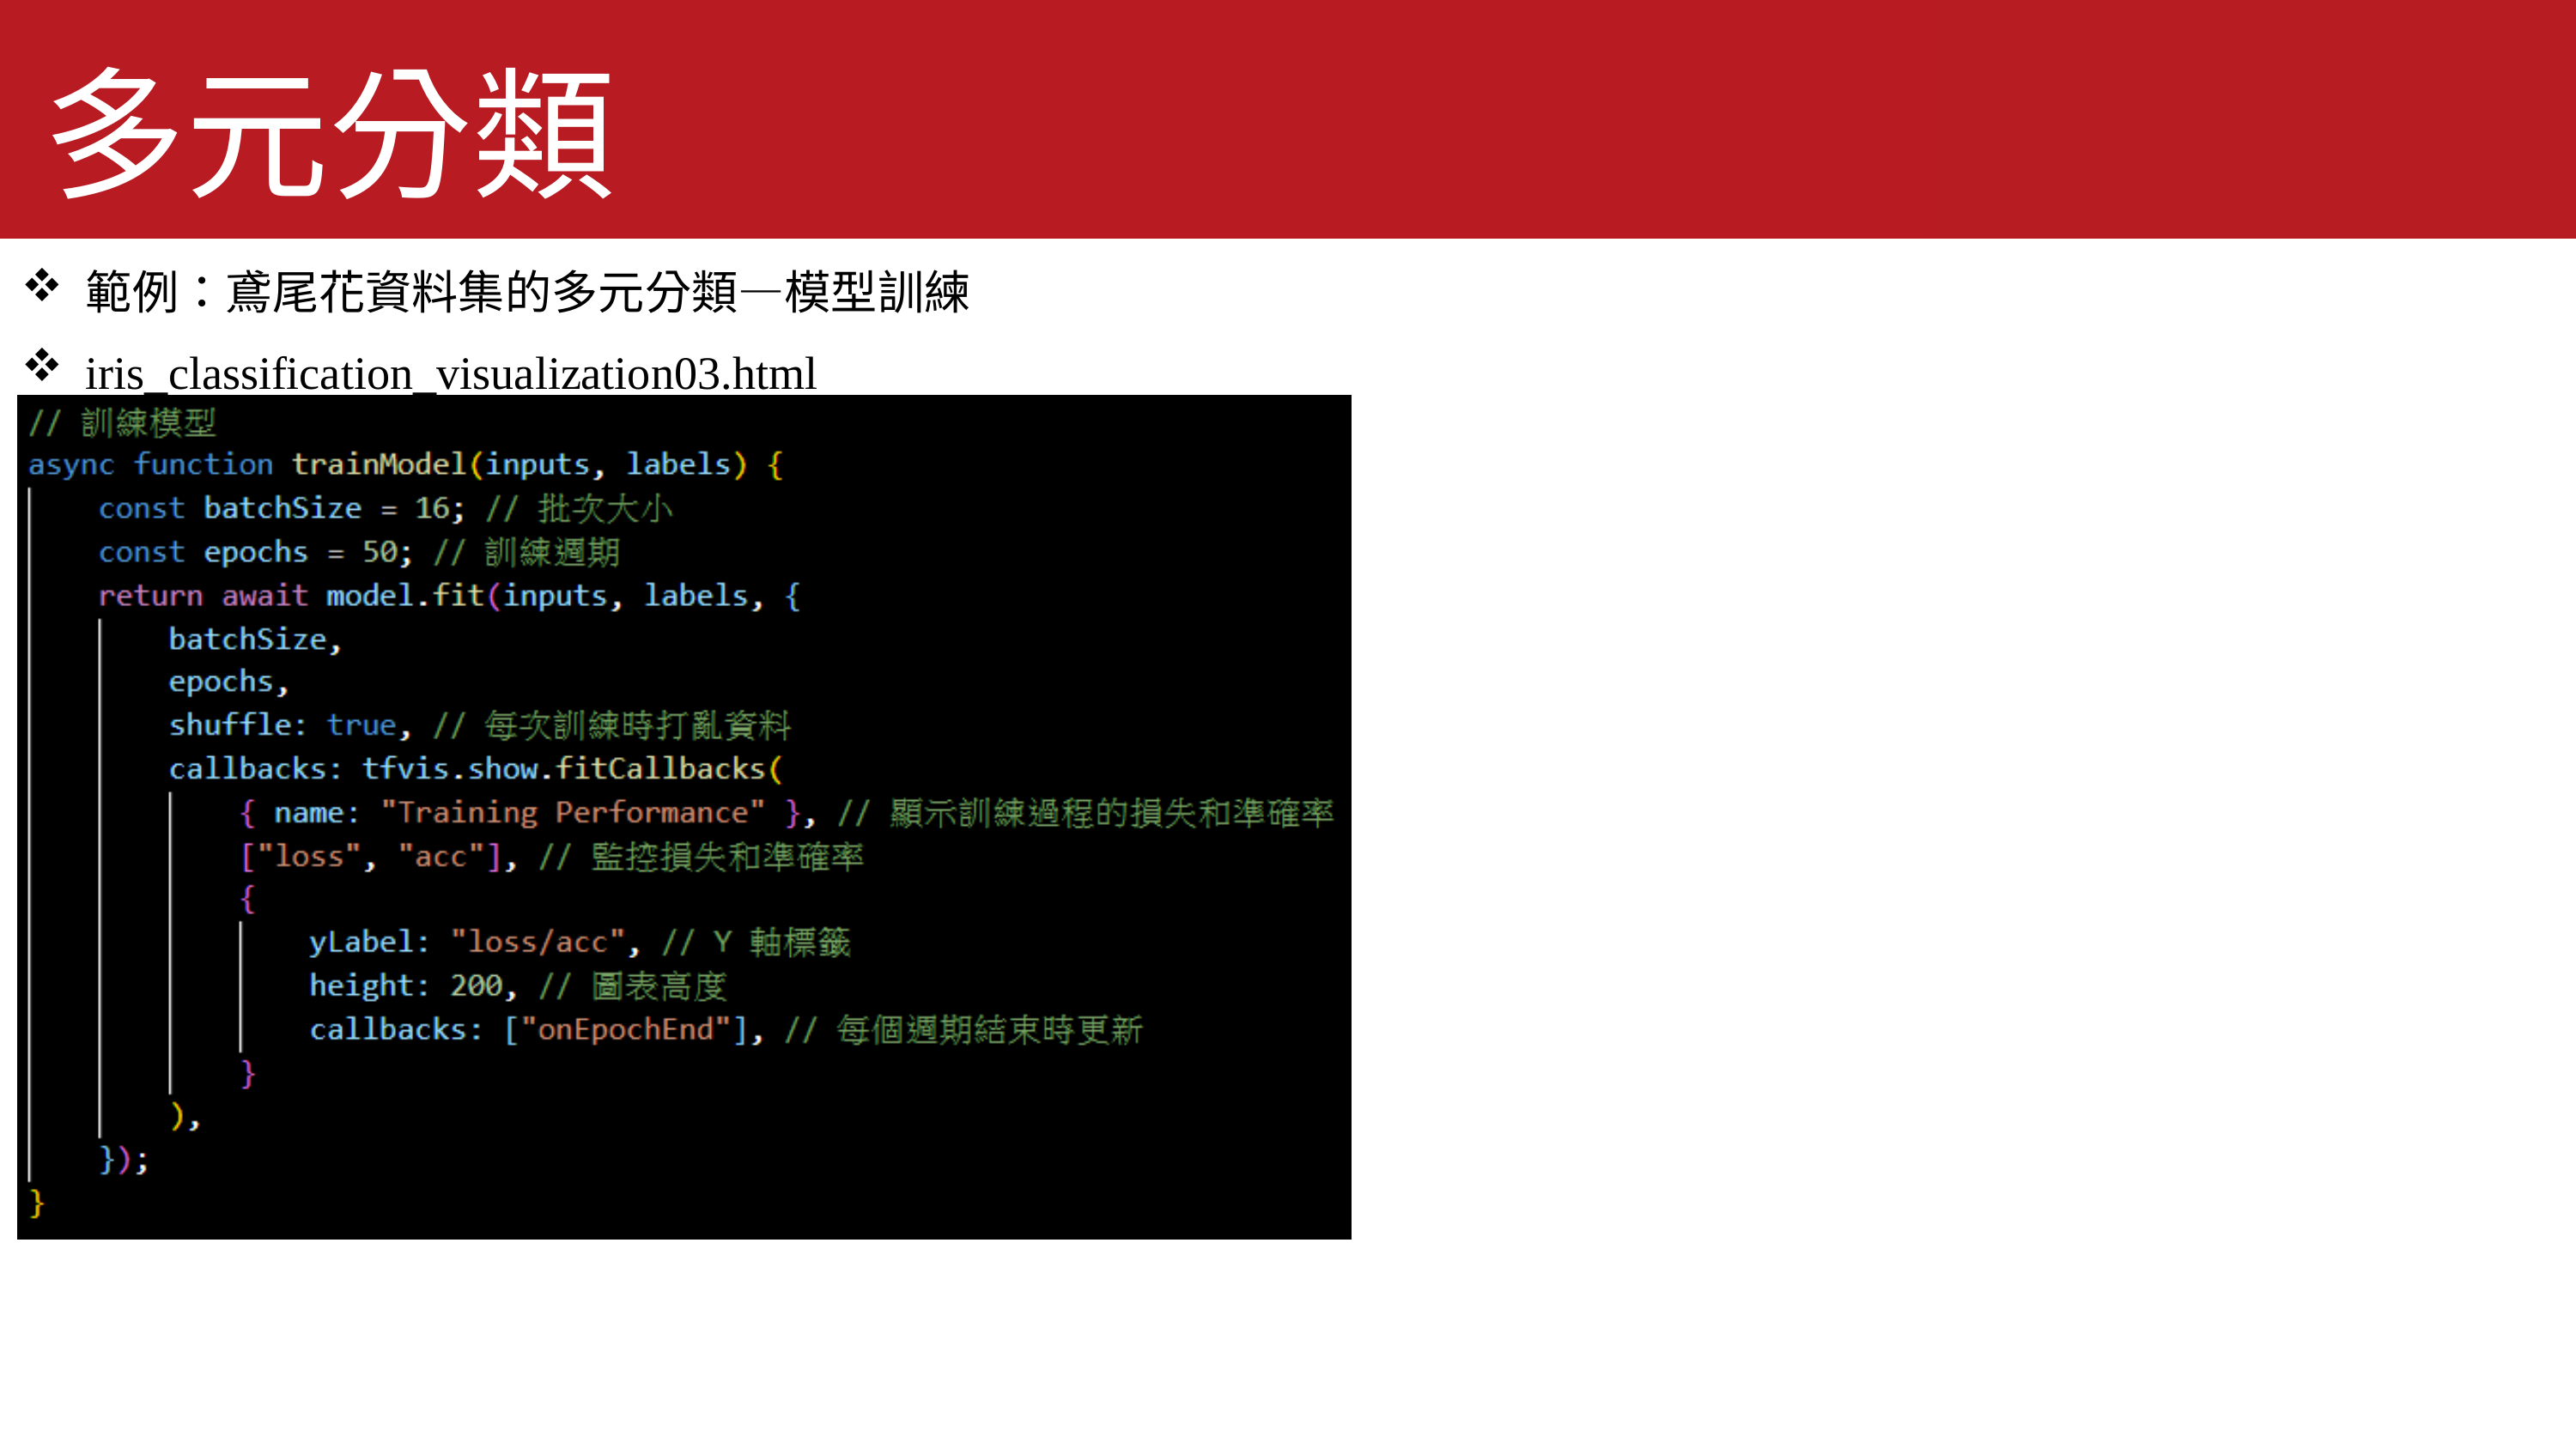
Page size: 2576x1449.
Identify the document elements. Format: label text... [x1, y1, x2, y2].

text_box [0, 0, 2576, 239]
picture [17, 394, 1352, 1240]
text_box 範例：鳶尾花資料集的多元分類—模型訓練 iris_classification_visualization03.html [21, 248, 2472, 398]
